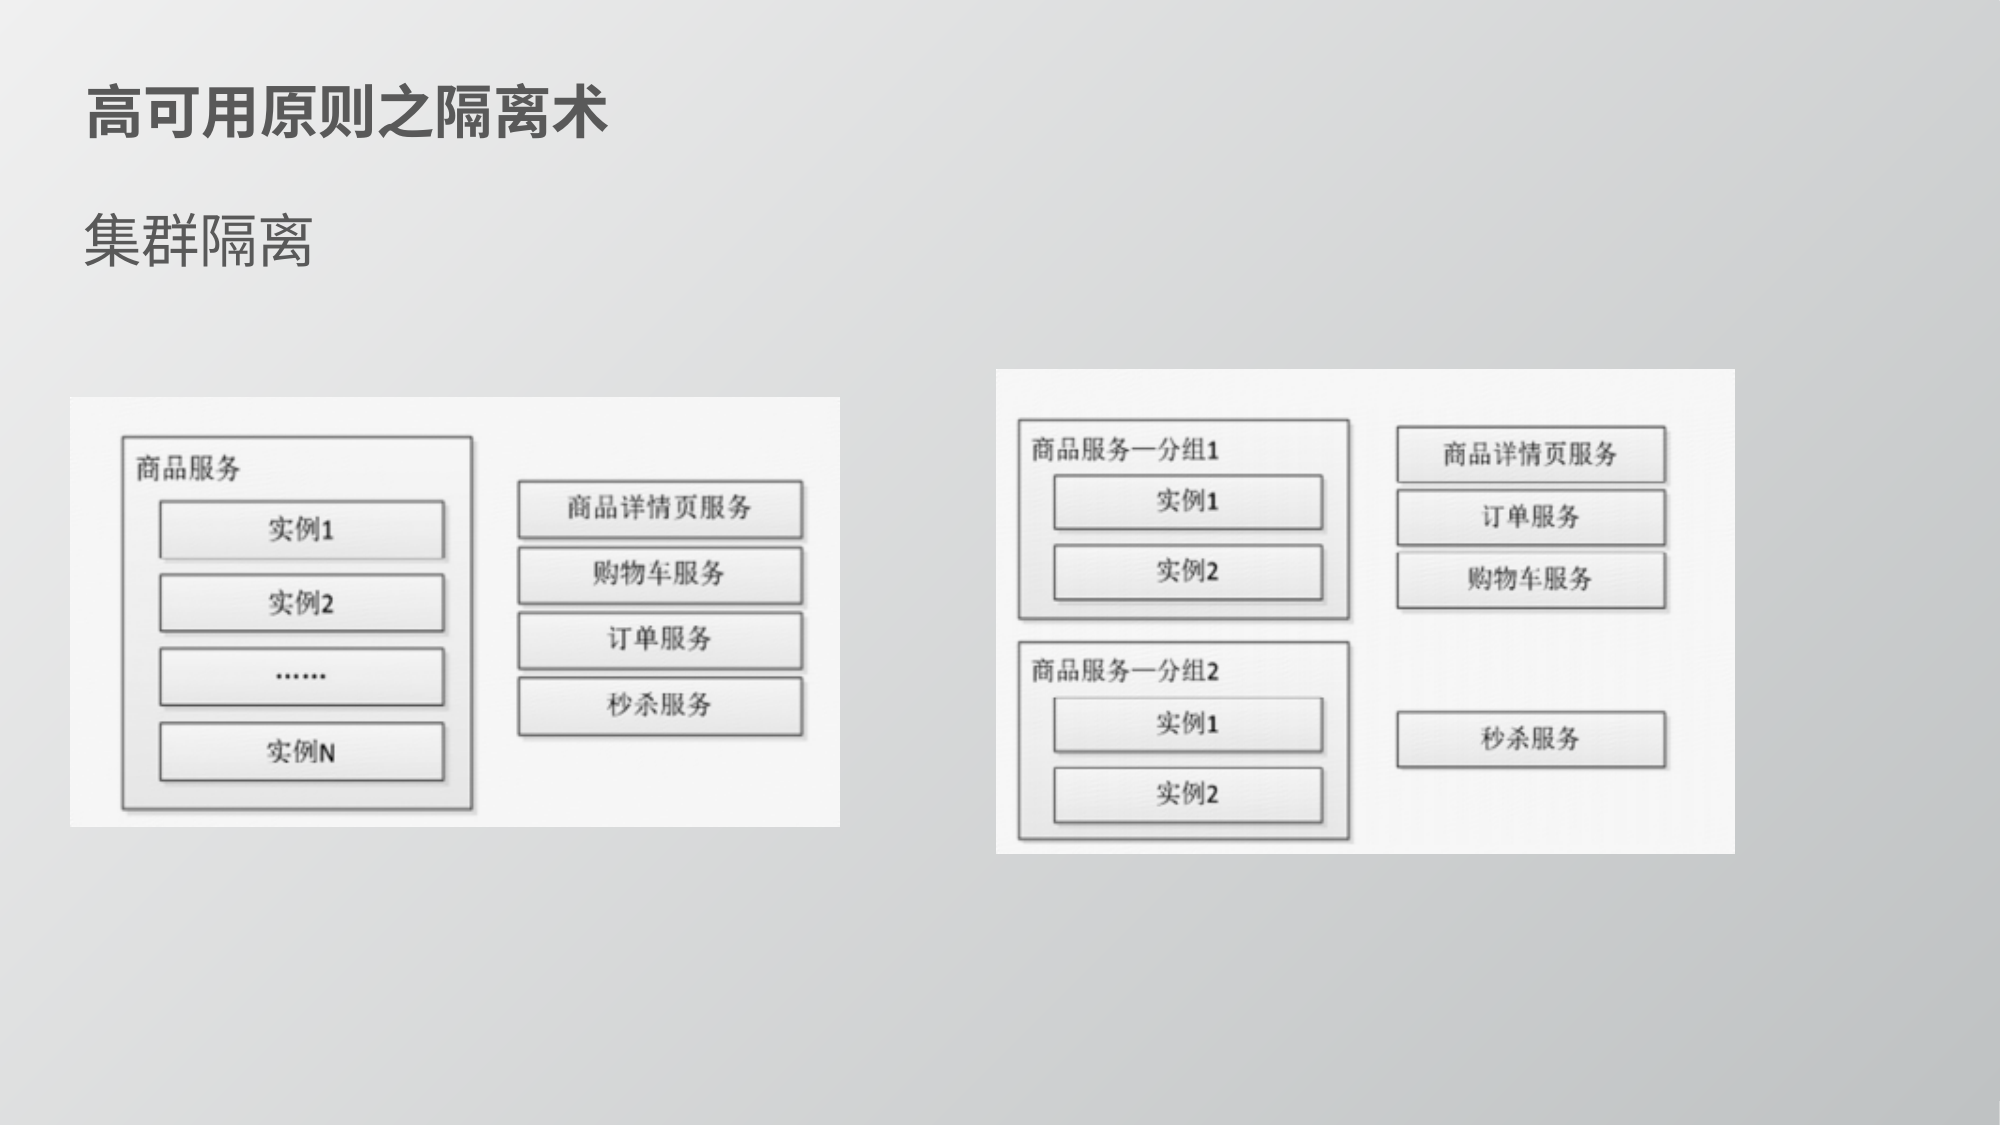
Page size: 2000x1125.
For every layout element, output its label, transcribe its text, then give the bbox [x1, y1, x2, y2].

text_box 高可用原则之隔离术 [70, 54, 1268, 153]
text_box 集群隔离 [68, 196, 331, 281]
picture [995, 369, 1736, 854]
picture [70, 396, 840, 827]
